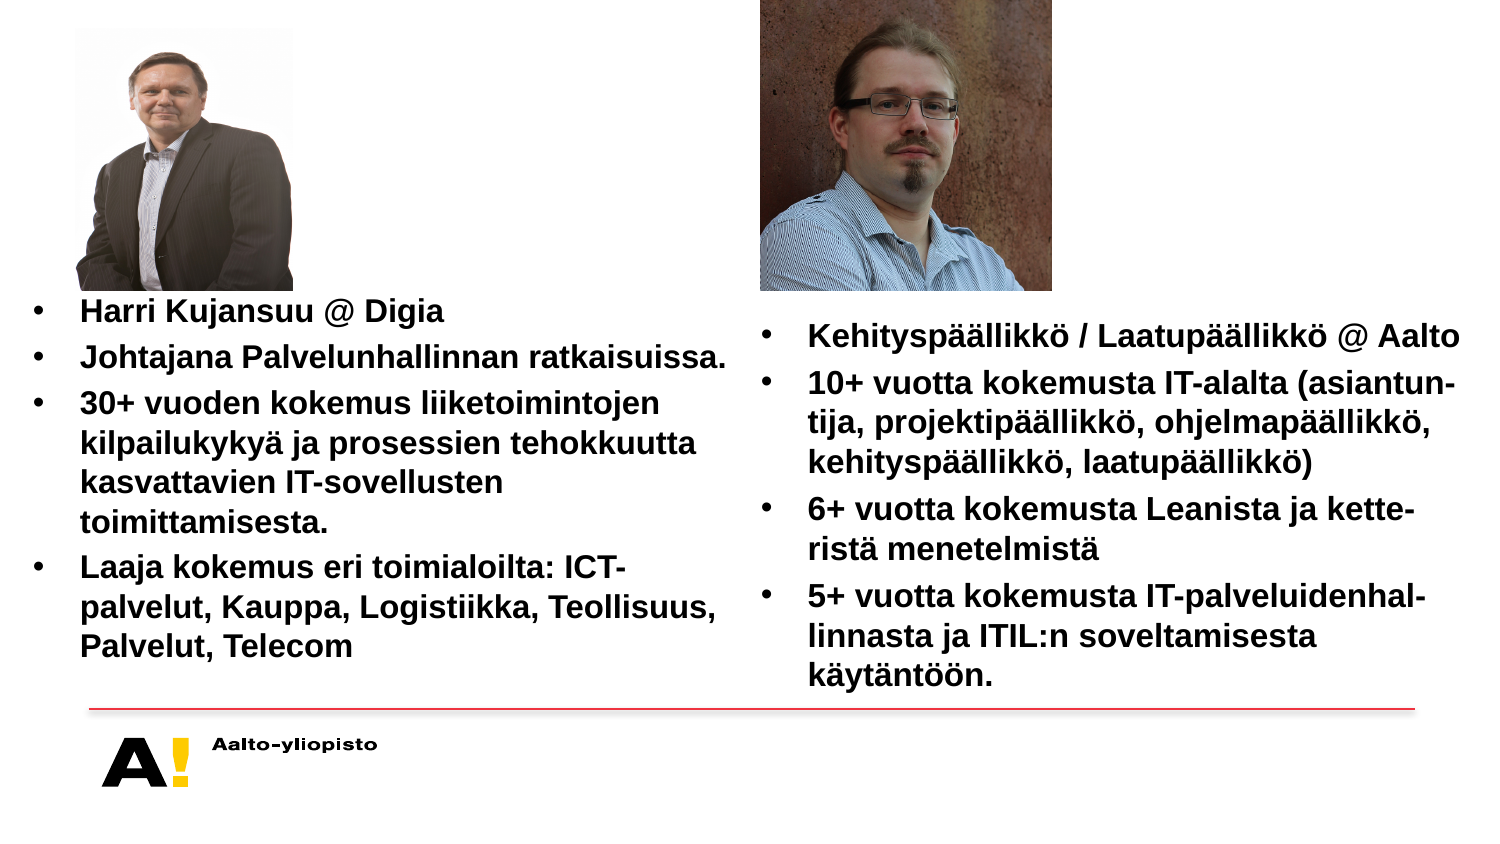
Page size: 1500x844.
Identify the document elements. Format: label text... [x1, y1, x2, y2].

list Kehityspäällikkö / Laatupäällikkö @ Aalto 10+ vuotta kokemusta IT-alalta (asiantun-tija, projektipäällikkö, ohjelmapäällikkö, kehityspäällikkö, laatupäällikkö) 6+ vuotta kokemusta Leanista ja kette-ristä menetelmistä 5+ vuotta kokemusta IT-palveluidenhal-linnasta ja ITIL:n soveltamisesta käytäntöön. [760, 314, 1471, 679]
list Harri Kujansuu @ Digia Johtajana Palvelunhallinnan ratkaisuissa. 30+ vuoden kokemus liiketoimintojen kilpailukykyä ja prosessien tehokkuutta kasvattavien IT-sovellusten toimittamisesta. Laaja kokemus eri toimialoilta: ICT-palvelut, Kauppa, Logistiikka, Teollisuus, Palvelut, Telecom [32, 290, 743, 679]
picture [760, 0, 1052, 291]
picture [74, 28, 293, 291]
